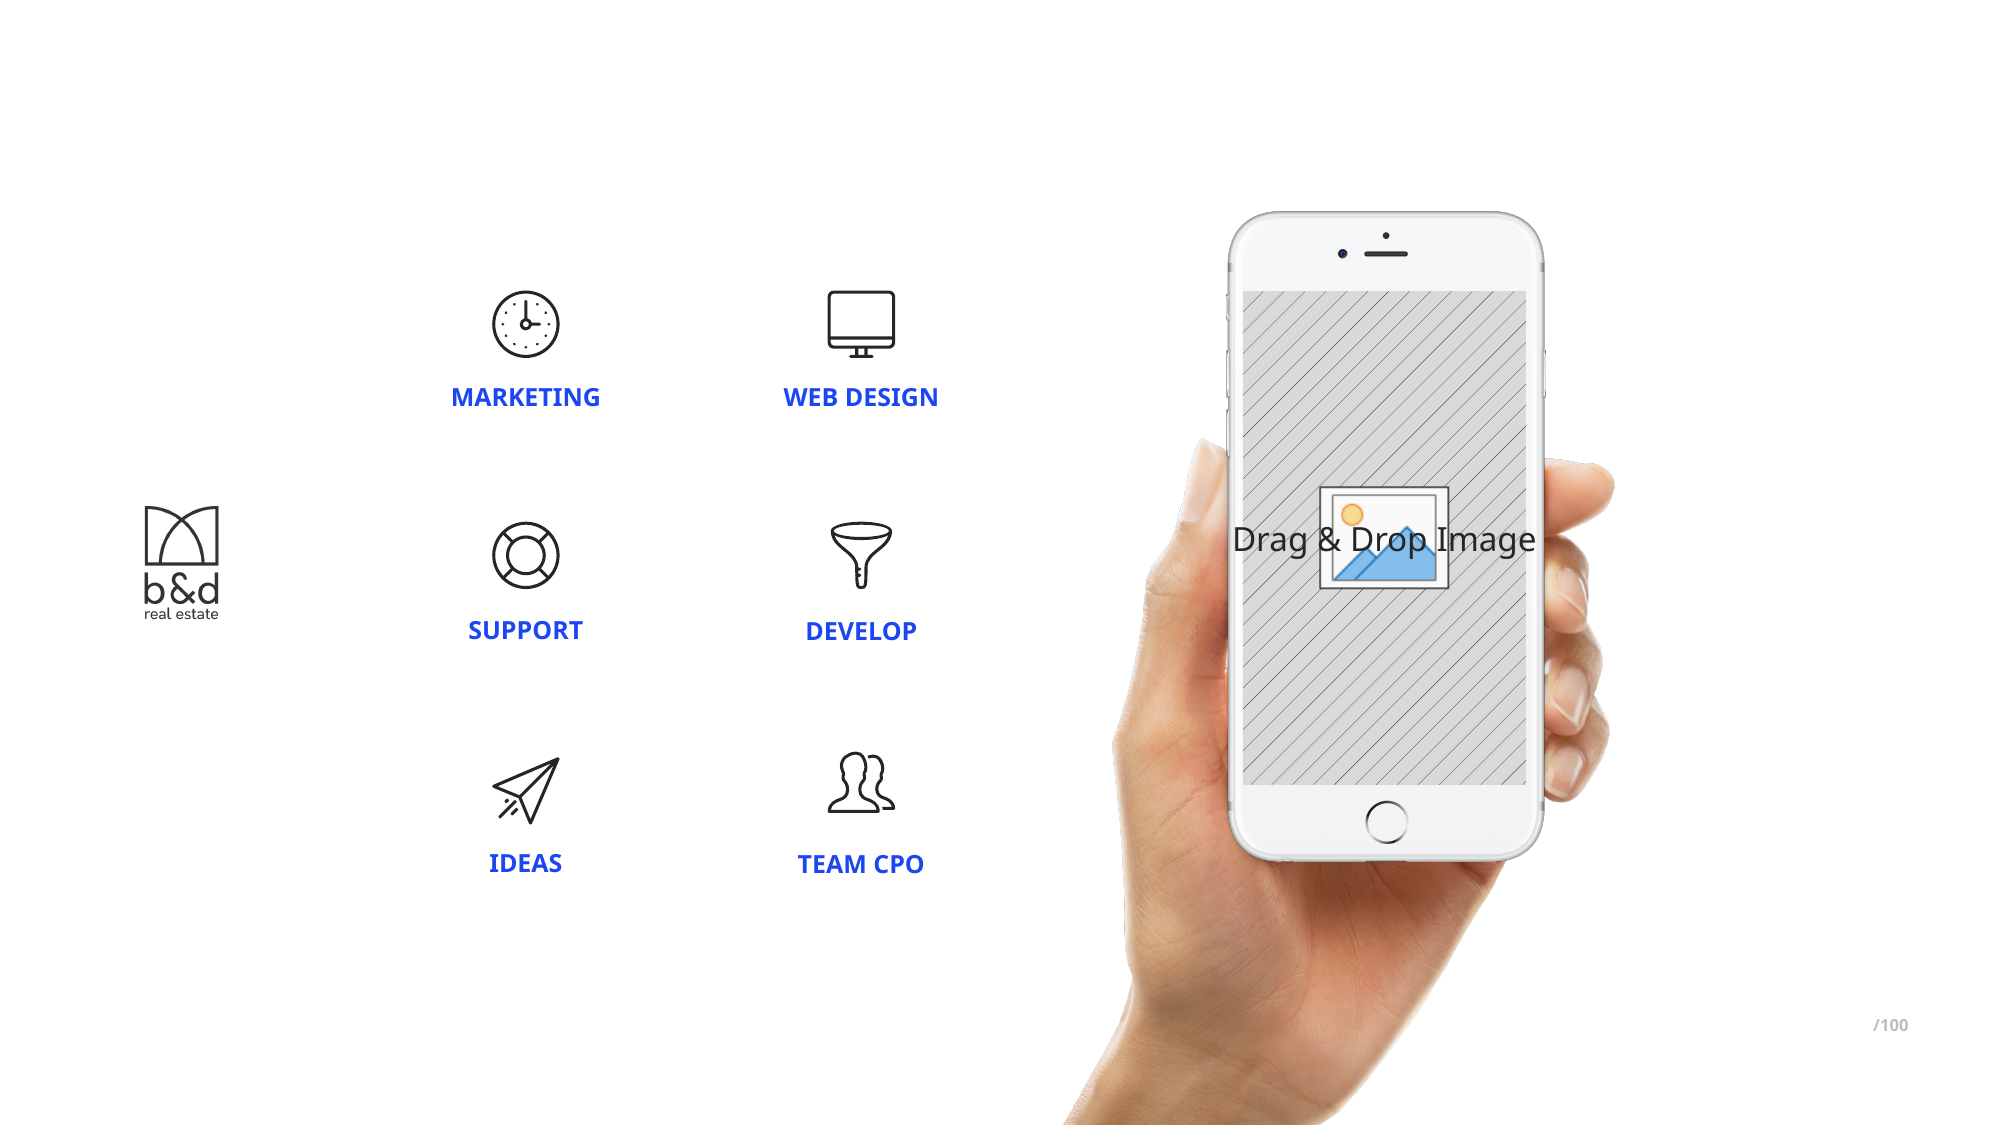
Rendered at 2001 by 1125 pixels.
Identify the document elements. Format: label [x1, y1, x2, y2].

picture [143, 505, 219, 620]
text_box [805, 521, 918, 646]
text_box [797, 751, 926, 880]
text_box [783, 290, 940, 413]
text_box [489, 757, 563, 879]
picture [950, 0, 1827, 1125]
text_box [450, 290, 602, 413]
text_box [467, 521, 584, 646]
